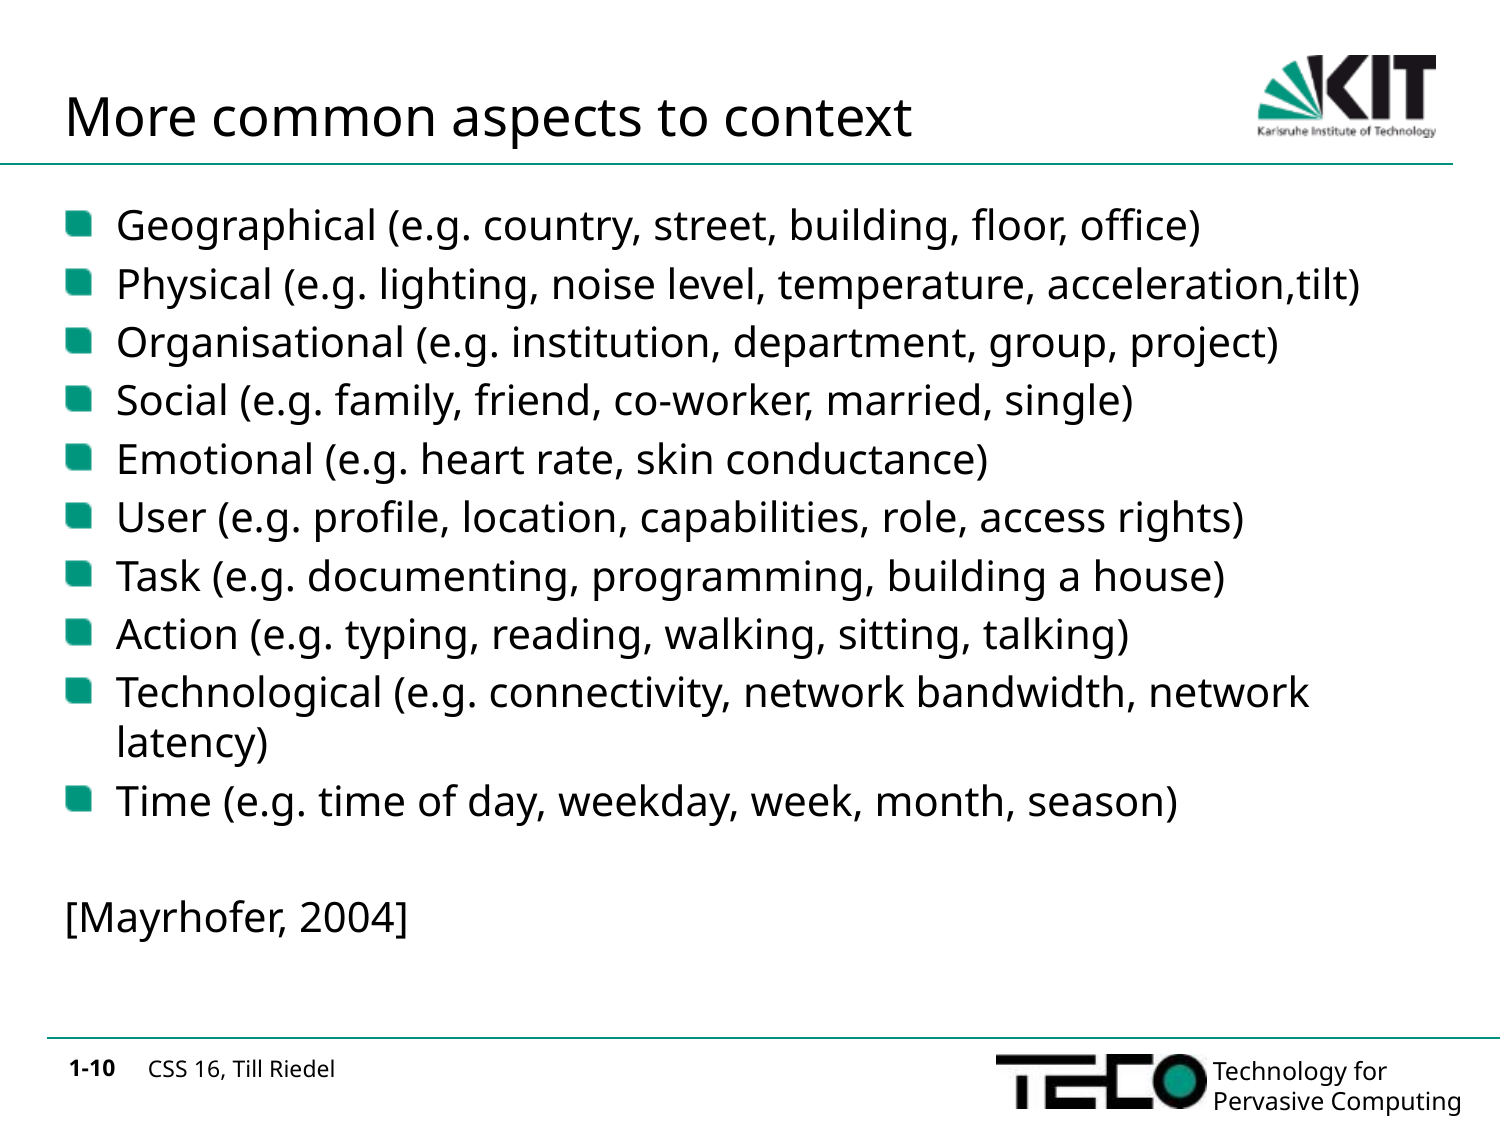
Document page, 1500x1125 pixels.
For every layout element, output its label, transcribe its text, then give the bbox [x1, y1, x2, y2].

picture [64, 267, 94, 298]
picture [64, 784, 94, 814]
picture [64, 617, 94, 648]
picture [64, 559, 94, 589]
picture [64, 501, 94, 531]
picture [64, 676, 94, 706]
picture [64, 326, 94, 356]
list Geographical (e.g. country, street, building, floor, office) Physical (e.g. lighting, noise level, temperature, acceleration,tilt) Organisational (e.g. institution, department, group, project) Social (e.g. family, friend, co-worker, married, single) Emotional (e.g. heart rate, skin conductance) User (e.g. profile, location, capabilities, role, access rights) Task (e.g. documenting, programming, building a house) Action (e.g. typing, reading, walking, sitting, talking) Technological (e.g. connectivity, network bandwidth, network latency) Time (e.g. time of day, weekday, week, month, season) [Mayrhofer, 2004] [64, 198, 1436, 1020]
title More common aspects to context [63, 54, 1199, 148]
picture [64, 442, 94, 473]
picture [1257, 55, 1436, 138]
picture [996, 1054, 1207, 1109]
picture [64, 209, 94, 239]
picture [64, 384, 94, 414]
